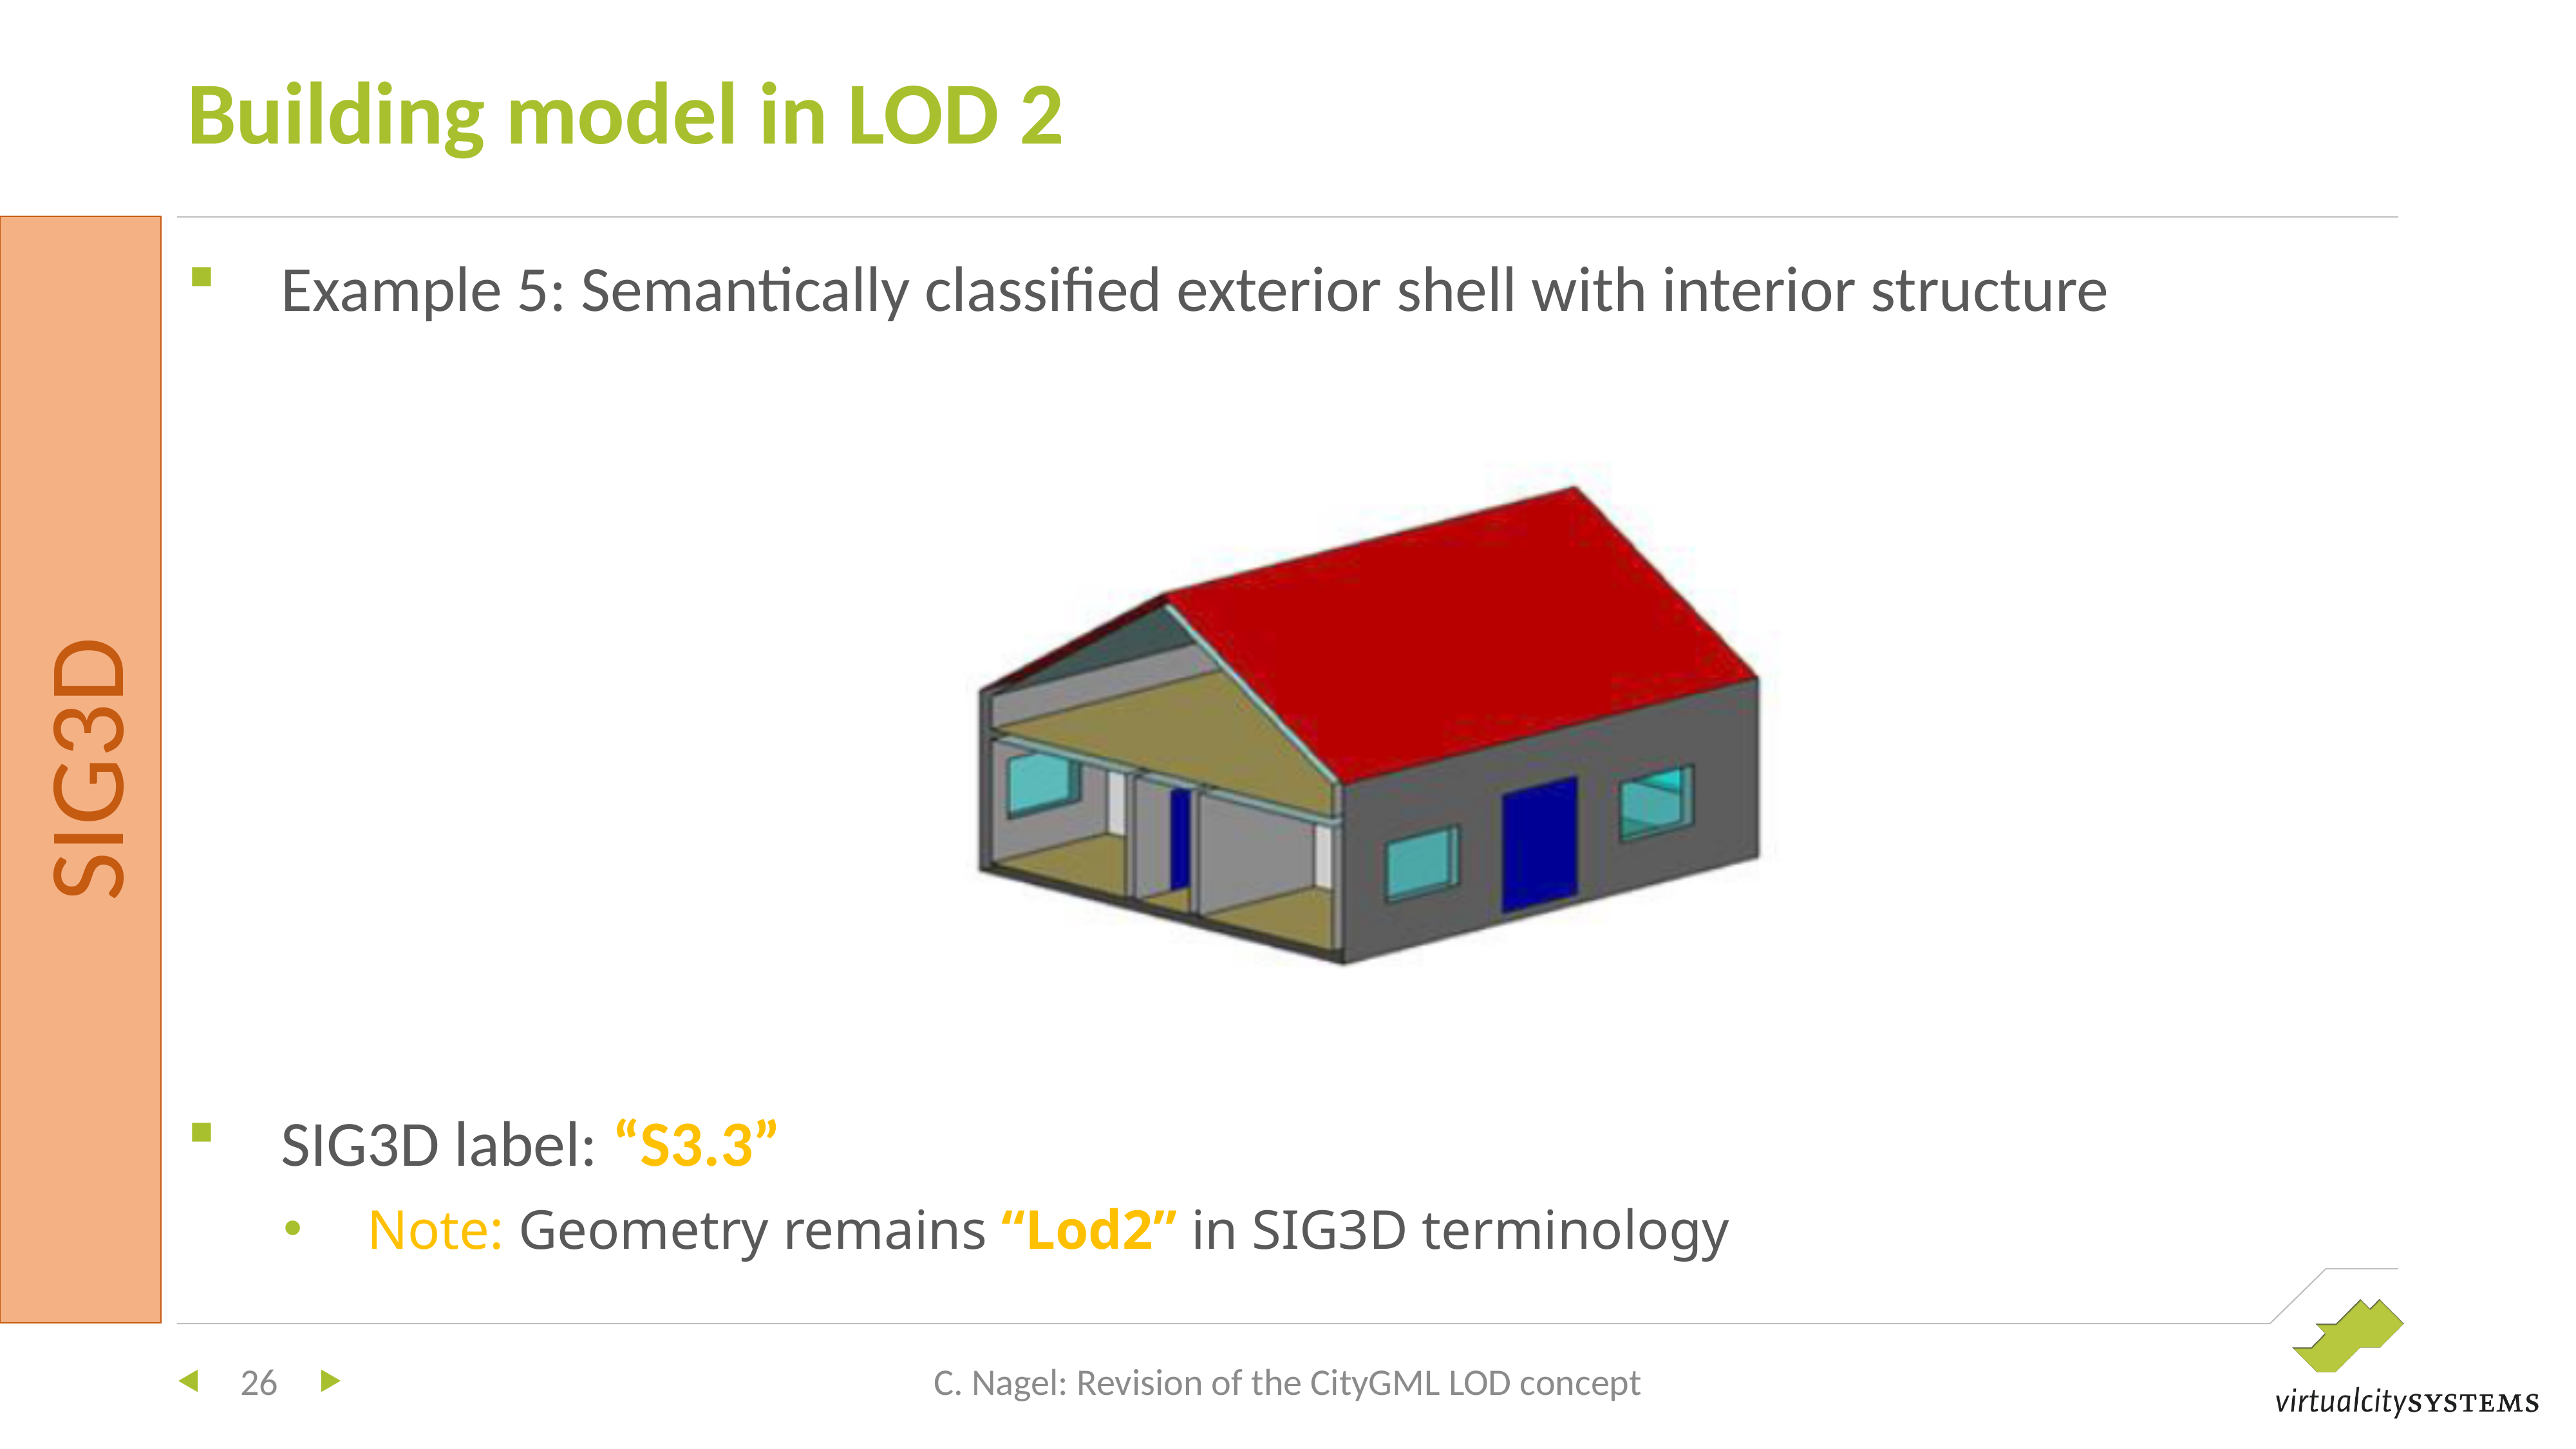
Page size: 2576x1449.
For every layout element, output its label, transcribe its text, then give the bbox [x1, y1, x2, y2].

footer C. Nagel: Revision of the CityGML LOD concept [853, 1341, 1723, 1419]
picture [2270, 1305, 2287, 1322]
picture [964, 447, 1782, 991]
slide_number 26 [199, 1341, 320, 1419]
title Building model in LOD 2 [177, 37, 2399, 194]
list Example 5: Semantically classified exterior shell with interior structure [177, 241, 2399, 438]
text_box SIG3D label: “S3.3” Note: Geometry remains “Lod2” in SIG3D terminology [176, 1097, 2399, 1305]
text_box SIG3D [0, 216, 162, 1323]
picture [2270, 1293, 2544, 1424]
